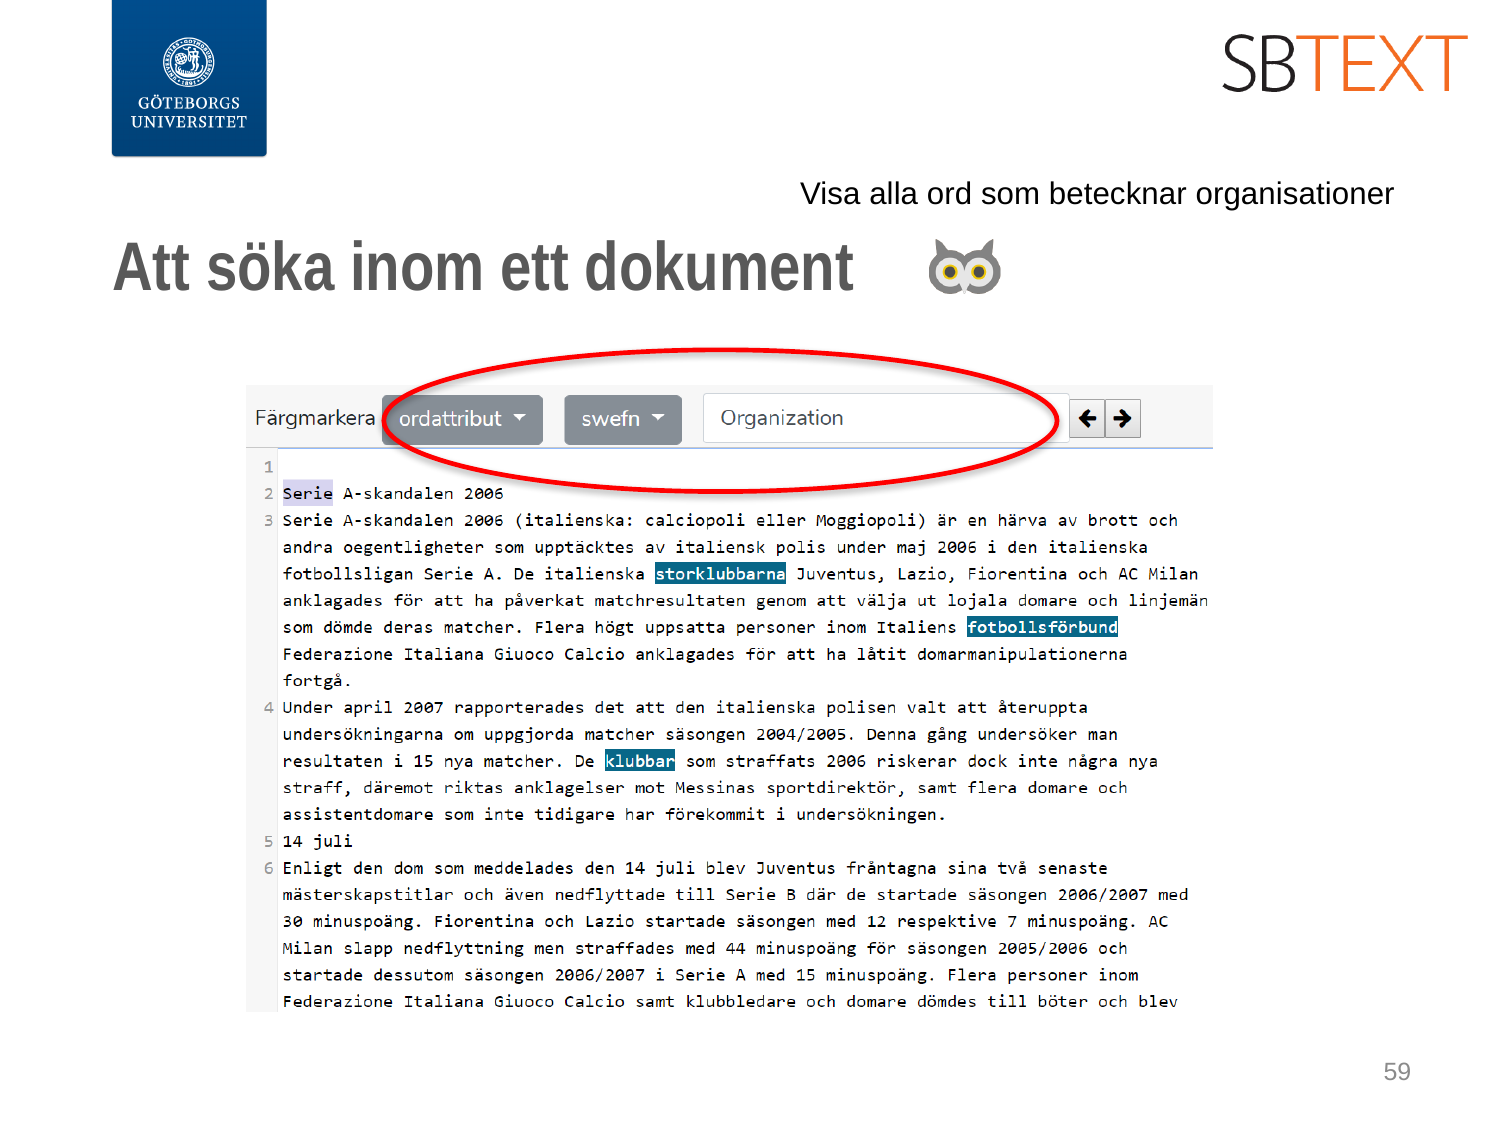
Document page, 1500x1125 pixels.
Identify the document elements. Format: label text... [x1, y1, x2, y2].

text_box [433, 362, 1008, 383]
picture [110, 0, 268, 159]
title Att söka inom ett dokument [112, 231, 1412, 362]
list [240, 385, 1213, 1012]
slide_number 59 [1316, 1051, 1412, 1091]
picture [1205, 19, 1476, 110]
picture [915, 239, 1013, 297]
text_box Visa alla ord som betecknar organisationer [785, 166, 1412, 219]
